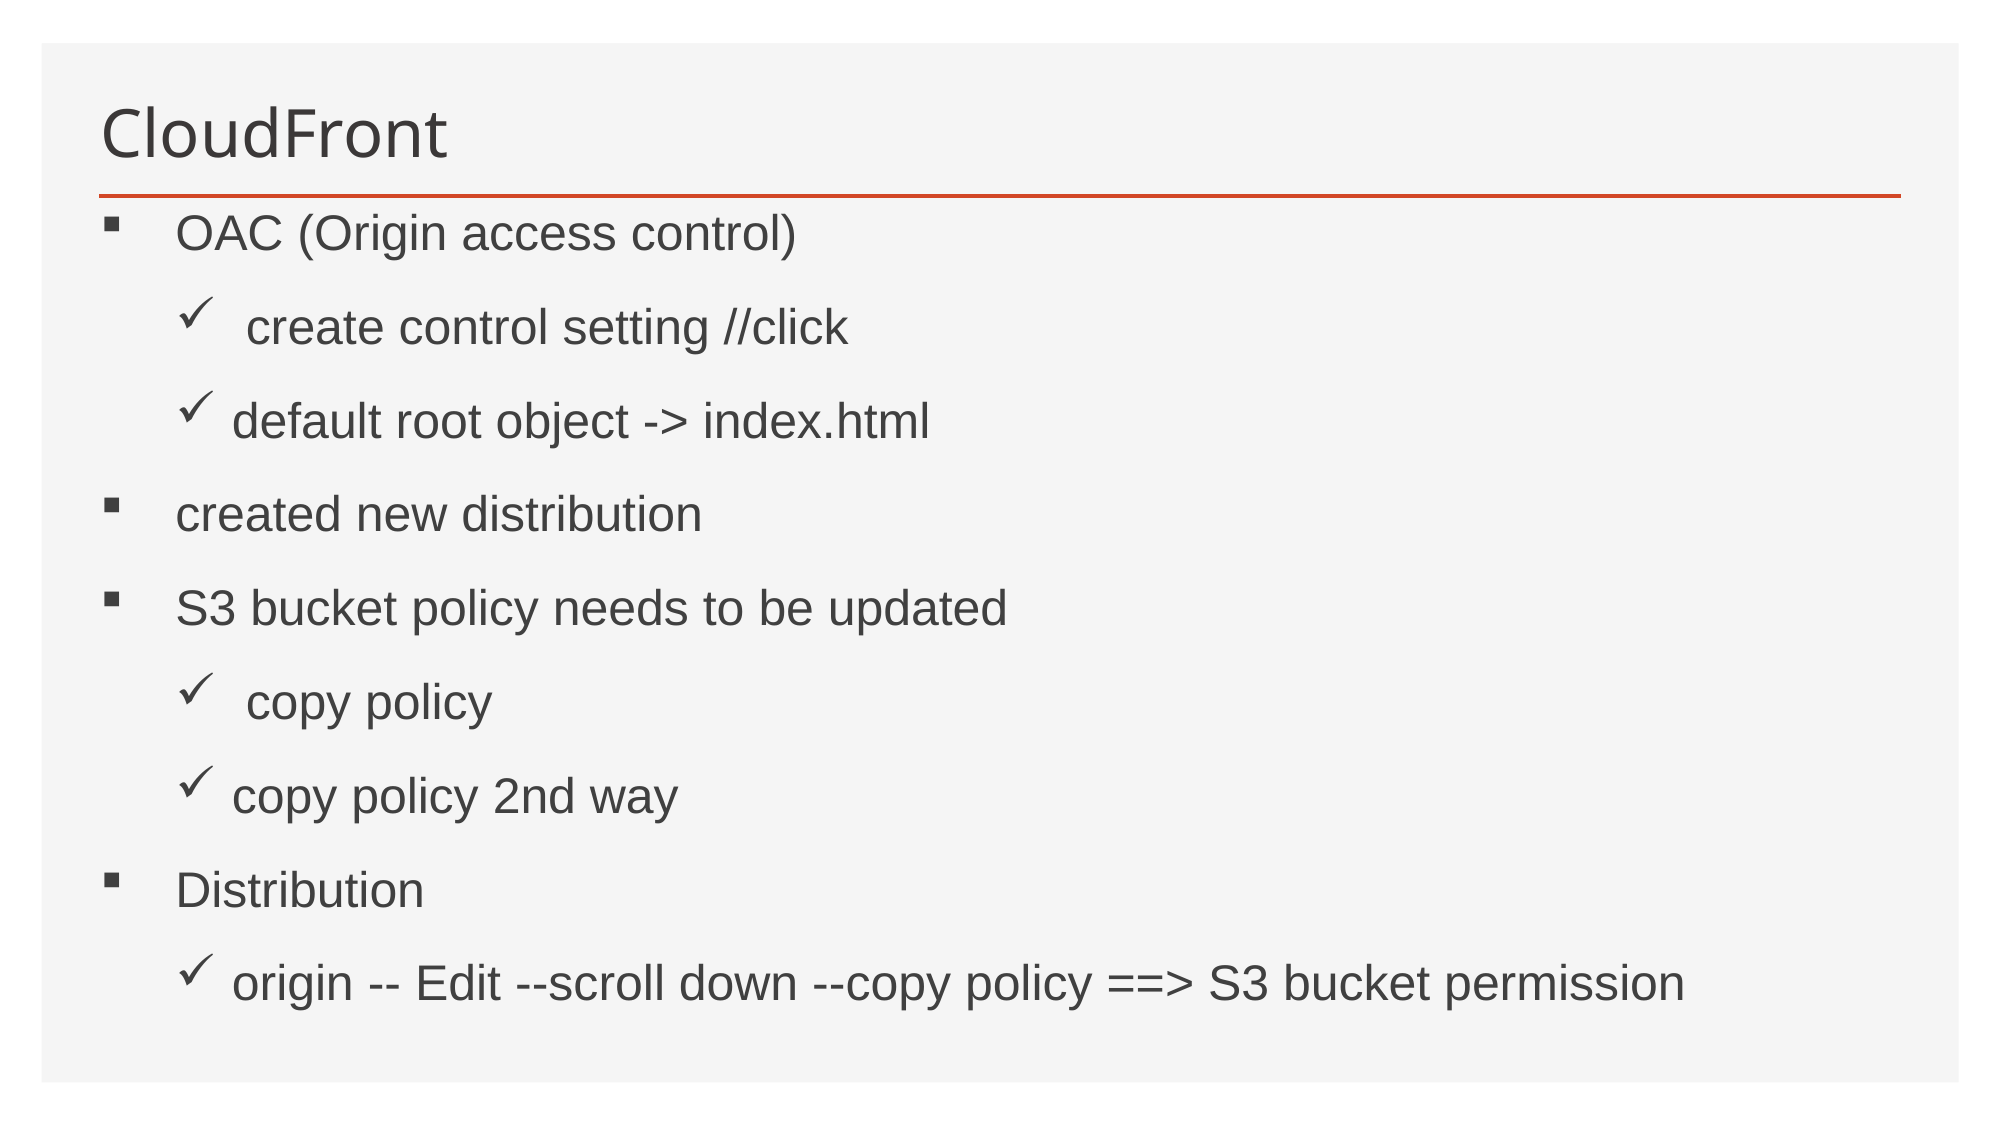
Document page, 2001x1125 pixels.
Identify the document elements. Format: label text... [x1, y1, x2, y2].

list OAC (Origin access control) create control setting //click default root object -> index.html created new distribution S3 bucket policy needs to be updated copy policy copy policy 2nd way Distribution origin -- Edit --scroll down --copy policy ==> S3 bucket permission [85, 204, 1711, 1052]
title CloudFront [85, 73, 1214, 179]
